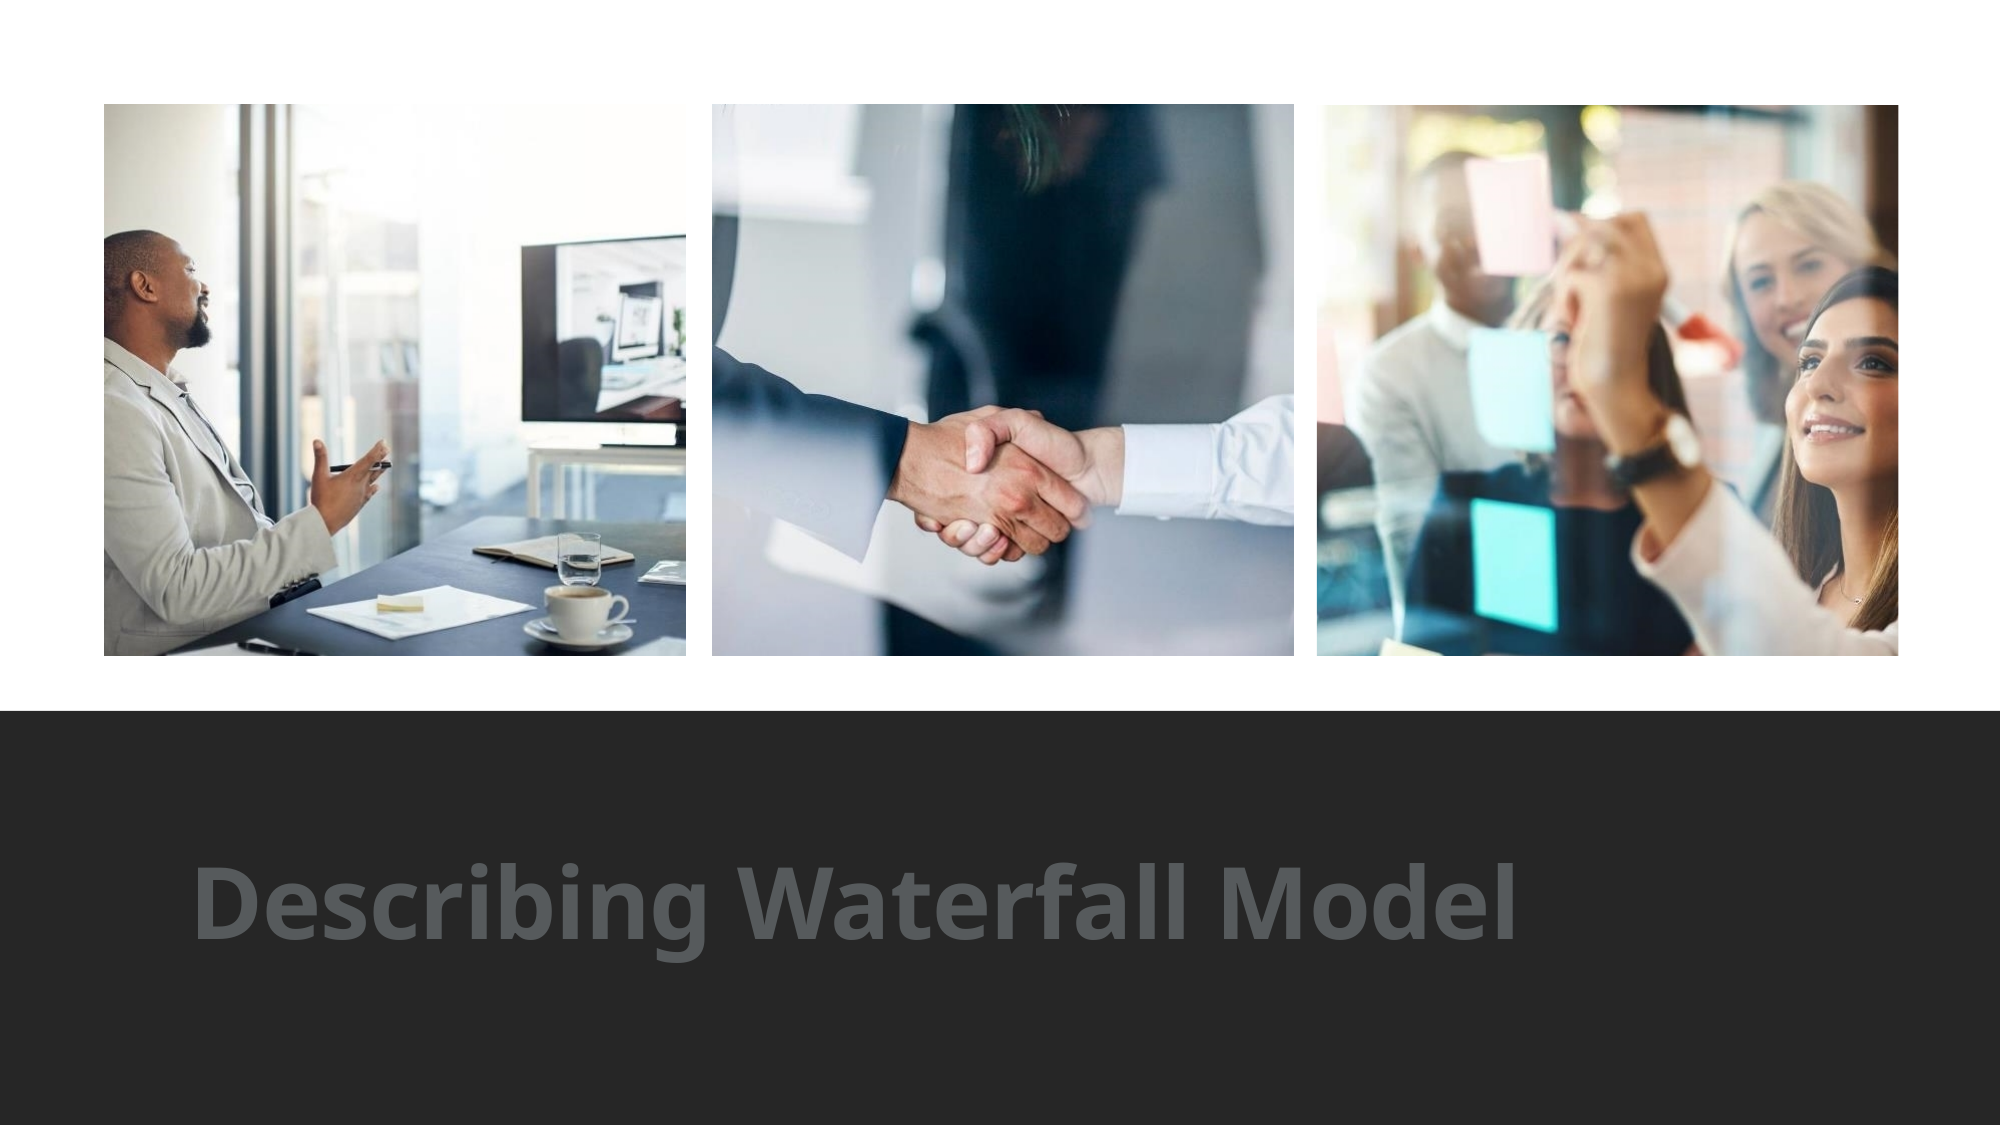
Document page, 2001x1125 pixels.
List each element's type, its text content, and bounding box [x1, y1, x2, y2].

picture [711, 104, 1295, 656]
picture [1316, 104, 1899, 656]
picture [103, 104, 687, 656]
title Describing Waterfall Model [174, 756, 1825, 969]
